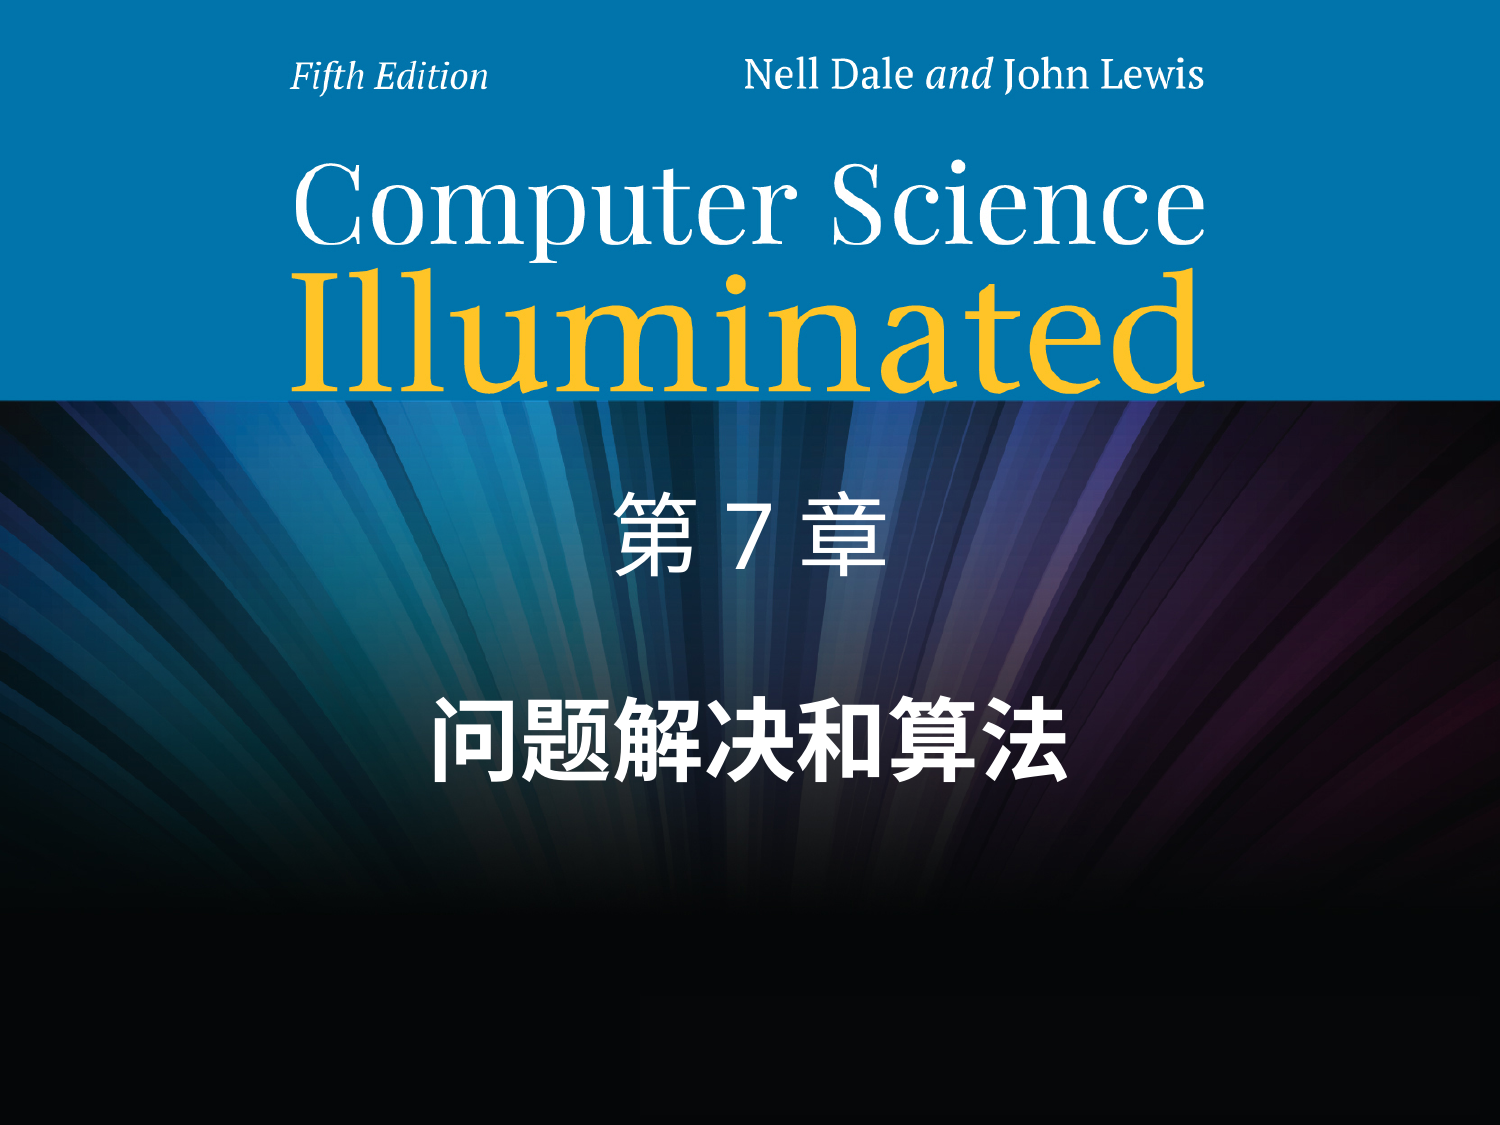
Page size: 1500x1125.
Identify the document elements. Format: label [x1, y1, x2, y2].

picture [769, 306, 869, 391]
picture [776, 68, 792, 88]
picture [1042, 57, 1050, 88]
picture [1077, 67, 1087, 88]
picture [451, 307, 547, 393]
picture [1114, 269, 1204, 393]
picture [1102, 60, 1122, 88]
picture [1145, 68, 1156, 88]
picture [1177, 68, 1184, 88]
picture [1158, 69, 1167, 88]
picture [927, 70, 934, 88]
picture [882, 306, 956, 393]
picture [798, 57, 805, 88]
picture [983, 57, 993, 88]
picture [491, 186, 523, 243]
picture [1104, 186, 1147, 244]
picture [408, 62, 415, 89]
picture [727, 275, 745, 294]
picture [431, 186, 456, 243]
picture [350, 269, 391, 391]
picture [1068, 68, 1074, 88]
picture [1030, 306, 1100, 393]
picture [896, 68, 912, 88]
picture [746, 60, 771, 88]
picture [471, 71, 477, 88]
picture [962, 67, 968, 88]
picture [0, 401, 1500, 1125]
picture [557, 306, 706, 391]
picture [292, 274, 337, 391]
picture [946, 187, 972, 243]
picture [884, 57, 890, 88]
picture [460, 72, 467, 88]
picture [1007, 60, 1013, 93]
picture [753, 187, 781, 243]
picture [717, 307, 758, 391]
picture [1052, 67, 1063, 88]
picture [973, 68, 982, 88]
picture [780, 186, 796, 199]
picture [378, 63, 396, 88]
picture [1031, 68, 1038, 87]
picture [482, 70, 486, 89]
picture [451, 73, 458, 89]
picture [398, 72, 404, 89]
picture [1019, 70, 1027, 88]
picture [592, 186, 628, 244]
picture [832, 59, 857, 88]
picture [895, 186, 938, 244]
picture [429, 66, 435, 89]
picture [625, 186, 651, 244]
picture [810, 57, 817, 88]
picture [358, 71, 363, 88]
picture [402, 269, 443, 391]
picture [1060, 186, 1095, 243]
picture [441, 71, 446, 88]
picture [373, 186, 422, 244]
picture [335, 66, 341, 89]
picture [1190, 68, 1203, 88]
picture [950, 68, 957, 88]
picture [938, 68, 945, 88]
picture [294, 63, 312, 88]
picture [699, 186, 744, 244]
picture [1034, 186, 1059, 243]
picture [863, 78, 870, 88]
picture [348, 62, 354, 88]
picture [653, 169, 691, 244]
picture [324, 63, 331, 91]
picture [980, 186, 1025, 244]
picture [834, 218, 853, 244]
picture [341, 217, 359, 243]
picture [529, 186, 584, 262]
picture [297, 164, 358, 244]
picture [1159, 186, 1203, 244]
picture [870, 67, 878, 88]
picture [458, 186, 490, 243]
picture [952, 160, 965, 173]
picture [966, 285, 1019, 393]
picture [1125, 68, 1141, 88]
picture [835, 164, 880, 244]
